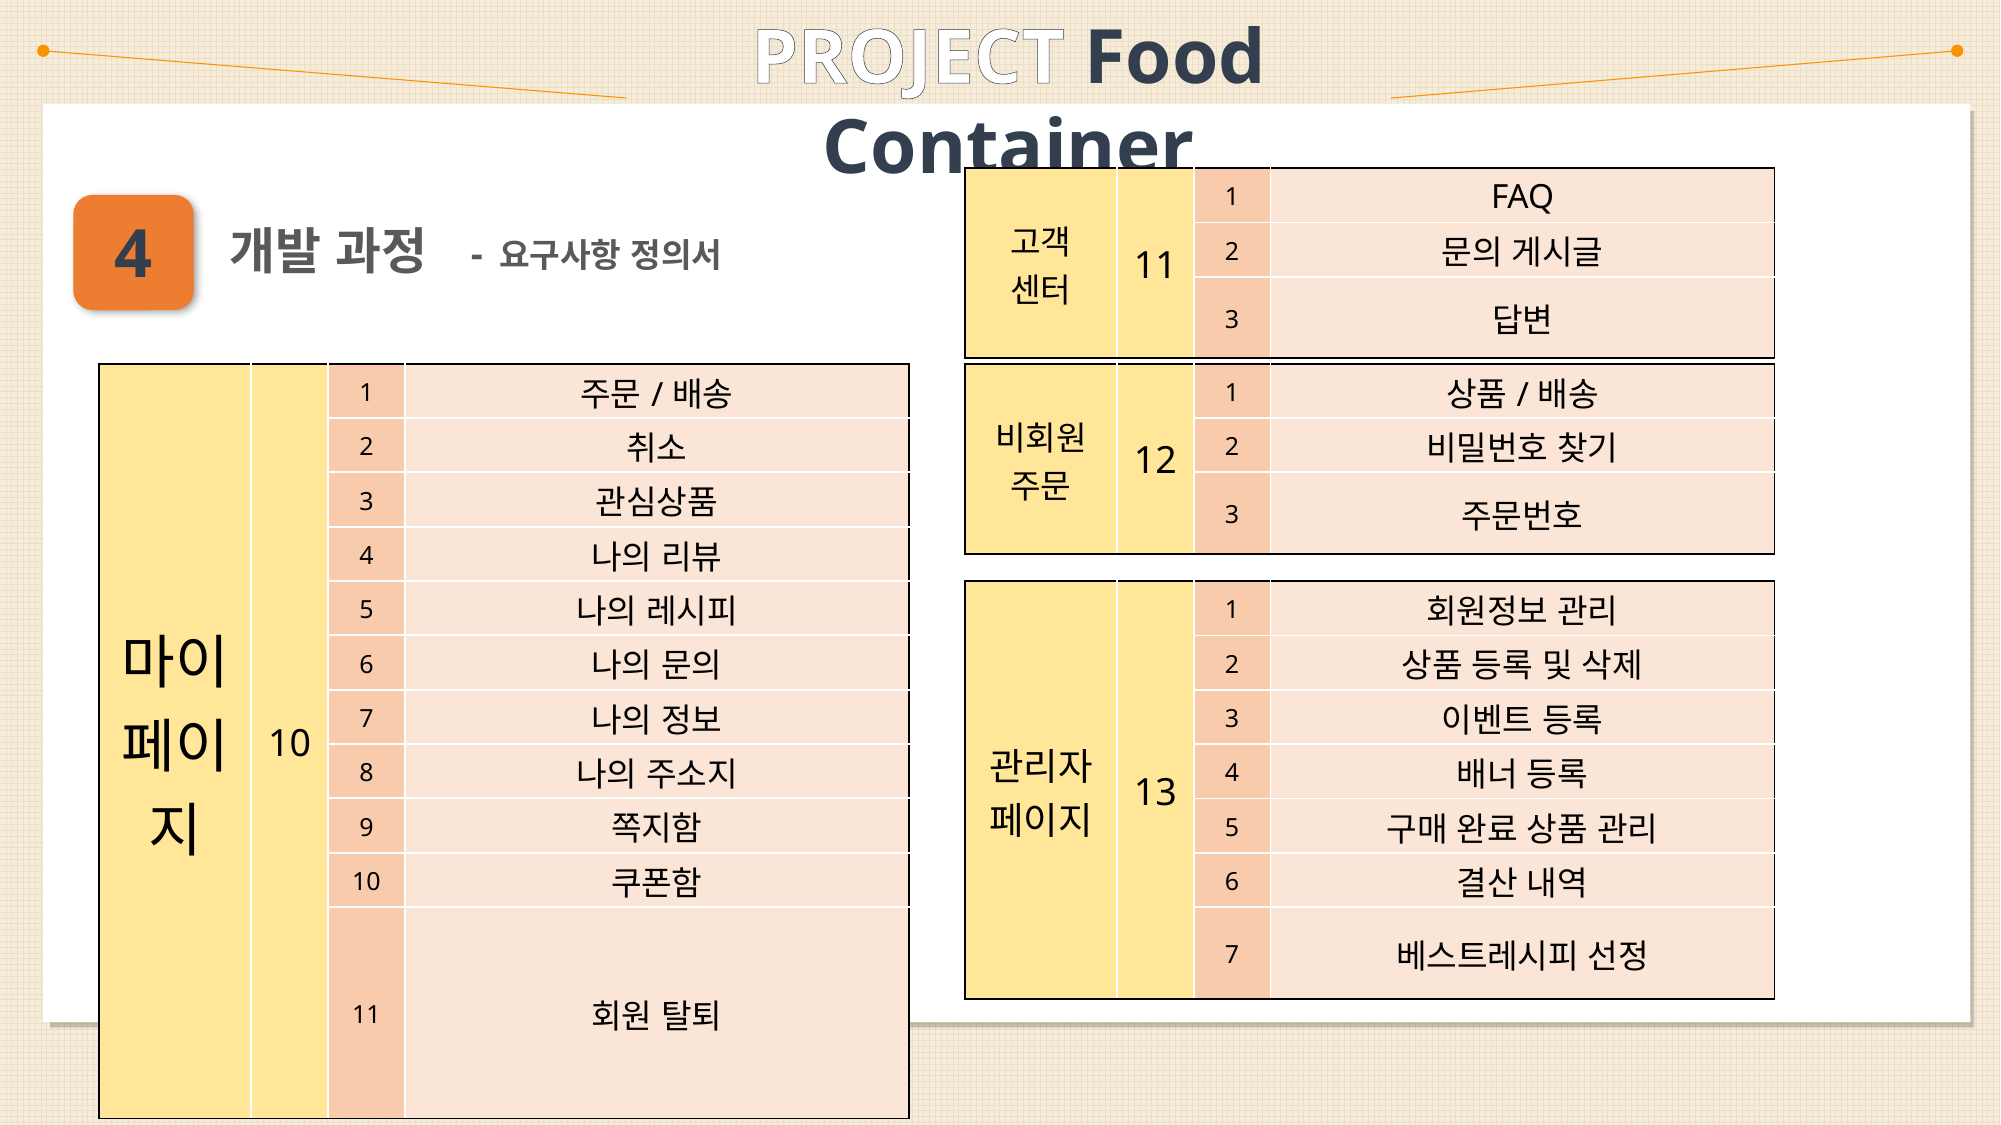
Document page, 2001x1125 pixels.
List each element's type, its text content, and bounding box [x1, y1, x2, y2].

table_header 1 [1195, 169, 1270, 222]
table_header 10 [252, 365, 327, 1118]
table_header 비회원 주문 [966, 365, 1116, 553]
table_cell 상품 등록 및 삭제 [1271, 636, 1774, 689]
table_cell 회원 탈퇴 [406, 908, 908, 1118]
table_cell 4 [329, 528, 404, 580]
table_cell 5 [1195, 799, 1270, 852]
table_cell 이벤트 등록 [1271, 691, 1774, 743]
table_header 회원정보 관리 [1271, 582, 1774, 635]
table_cell 쿠폰함 [406, 854, 908, 906]
table_cell 나의 주소지 [406, 745, 908, 797]
table_header 고객 센터 [966, 169, 1116, 357]
table_cell 주문번호 [1271, 473, 1774, 553]
table_cell 답변 [1271, 278, 1774, 357]
table_cell 2 [1195, 419, 1270, 471]
table_cell 구매 완료 상품 관리 [1271, 799, 1774, 852]
table_cell 4 [1195, 745, 1270, 798]
table_header 주문/배송 [406, 365, 908, 417]
table_cell 6 [329, 636, 404, 689]
table_cell 문의 게시글 [1271, 223, 1774, 276]
text_box [72, 193, 193, 312]
table_cell 배너 등록 [1271, 745, 1774, 798]
table_cell 2 [1195, 636, 1270, 689]
table_header 1 [329, 365, 404, 417]
text_box - 요구사항 정의서 [648, 222, 964, 282]
table_cell 나의 레시피 [406, 582, 908, 634]
table_cell 나의 리뷰 [406, 528, 908, 580]
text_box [98, 203, 648, 300]
table_header 13 [1118, 582, 1193, 998]
table_cell 9 [329, 799, 404, 852]
table_header FAQ [1271, 169, 1774, 222]
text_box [1391, 50, 1958, 54]
table_header 1 [1195, 582, 1270, 635]
table_cell 7 [1195, 908, 1270, 998]
table_cell 3 [1195, 473, 1270, 553]
table_cell 비밀번호 찾기 [1271, 419, 1774, 471]
text_box PROJECT Food Container [626, 0, 1392, 196]
table_header 12 [1118, 365, 1193, 553]
table_cell 관심상품 [406, 473, 908, 526]
table_header 11 [1118, 169, 1193, 357]
table_cell 3 [1195, 278, 1270, 357]
table_cell 8 [329, 745, 404, 797]
text_box http://192.168.0.166:8080/controller/index.do [42, 103, 1971, 1023]
table_cell 6 [1195, 854, 1270, 906]
table_cell 3 [329, 473, 404, 526]
table_cell 3 [1195, 691, 1270, 743]
table_cell 7 [329, 691, 404, 743]
table_header 마이 페이지 [100, 365, 250, 1118]
table_cell 11 [329, 908, 404, 1118]
table_header 상품/배송 [1271, 365, 1774, 417]
table_cell 나의 문의 [406, 636, 908, 689]
table_cell 쪽지함 [406, 799, 908, 852]
table_cell 베스트레시피 선정 [1271, 908, 1774, 998]
table_cell 2 [329, 419, 404, 471]
table_cell 2 [1195, 223, 1270, 276]
table_header 1 [1195, 365, 1270, 417]
table_cell 결산 내역 [1271, 854, 1774, 906]
table_cell 10 [329, 854, 404, 906]
table_cell 5 [329, 582, 404, 634]
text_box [43, 50, 627, 54]
table_cell 나의 정보 [406, 691, 908, 743]
table_cell 취소 [406, 419, 908, 471]
table_header 관리자 페이지 [966, 582, 1116, 998]
